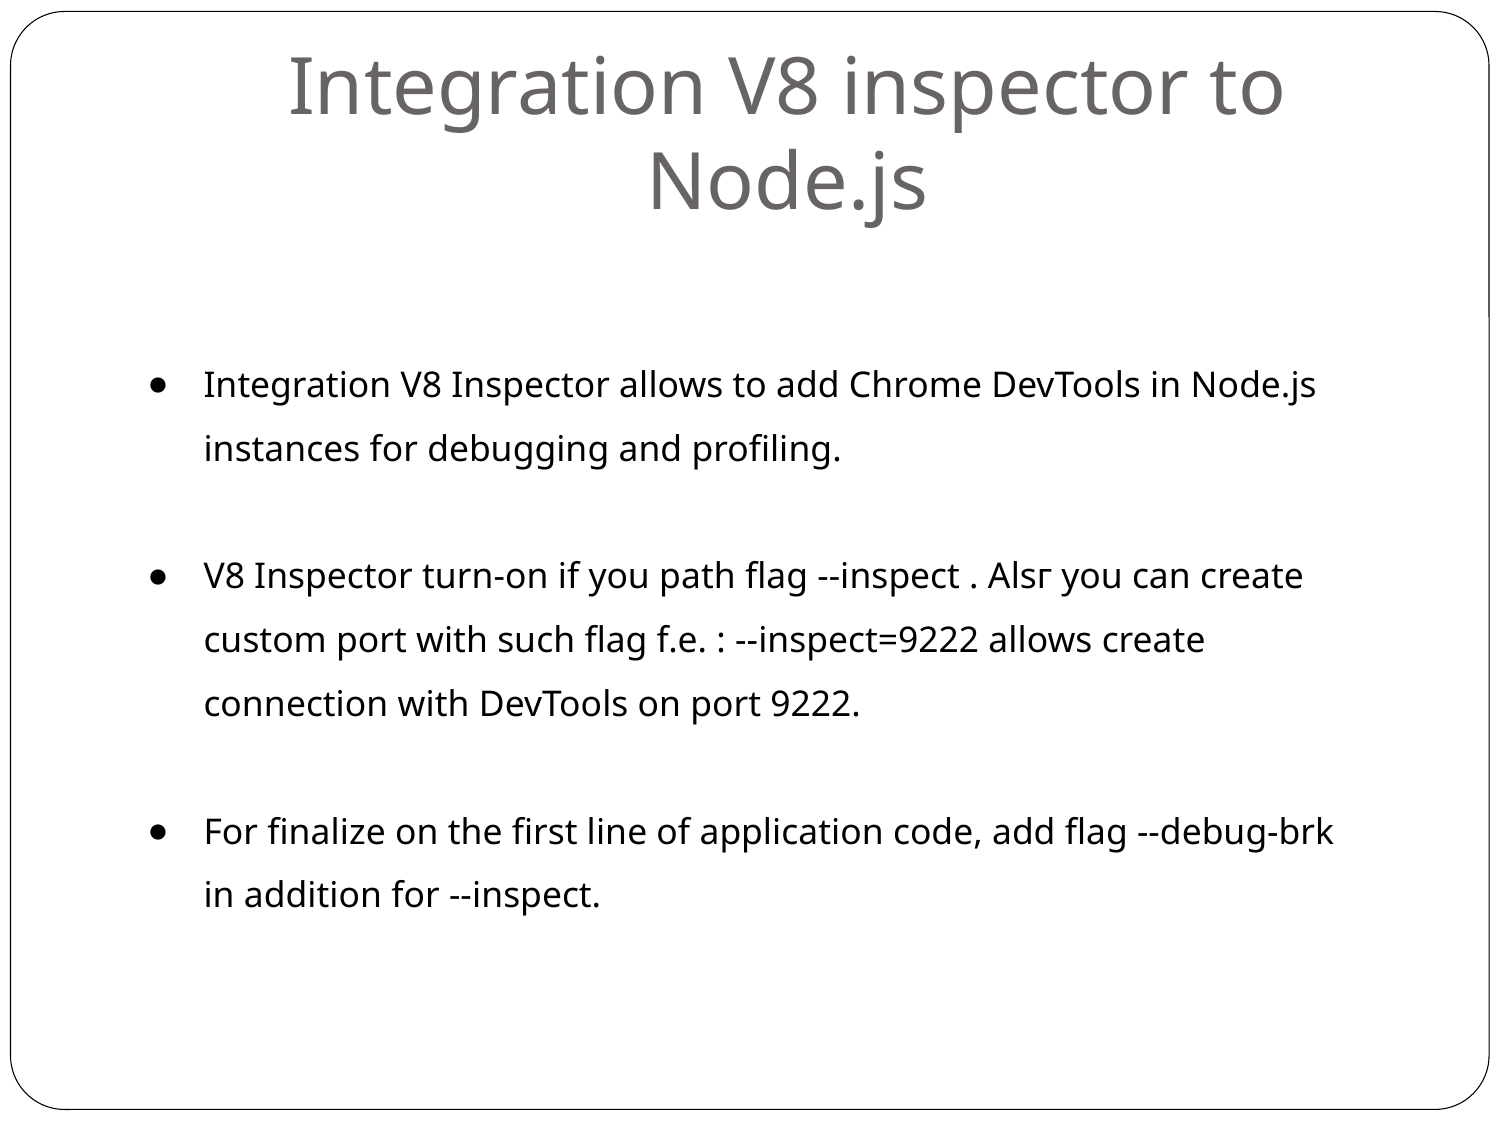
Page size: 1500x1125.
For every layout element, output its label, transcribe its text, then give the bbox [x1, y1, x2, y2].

title Integration V8 inspector to Node.js [149, 44, 1426, 234]
text_box Integration V8 Inspector allows to add Chrome DevTools in Node.js instances for debugging and profiling. V8 Inspector turn-on if you path flag --inspect . Alsг you can create custom port with such flag f.e. : --inspect=9222 allows create connection with DevTools on port 9222. For finalize on the first line of application code, add flag --debug-brk in addition for --inspect. [117, 329, 1383, 927]
